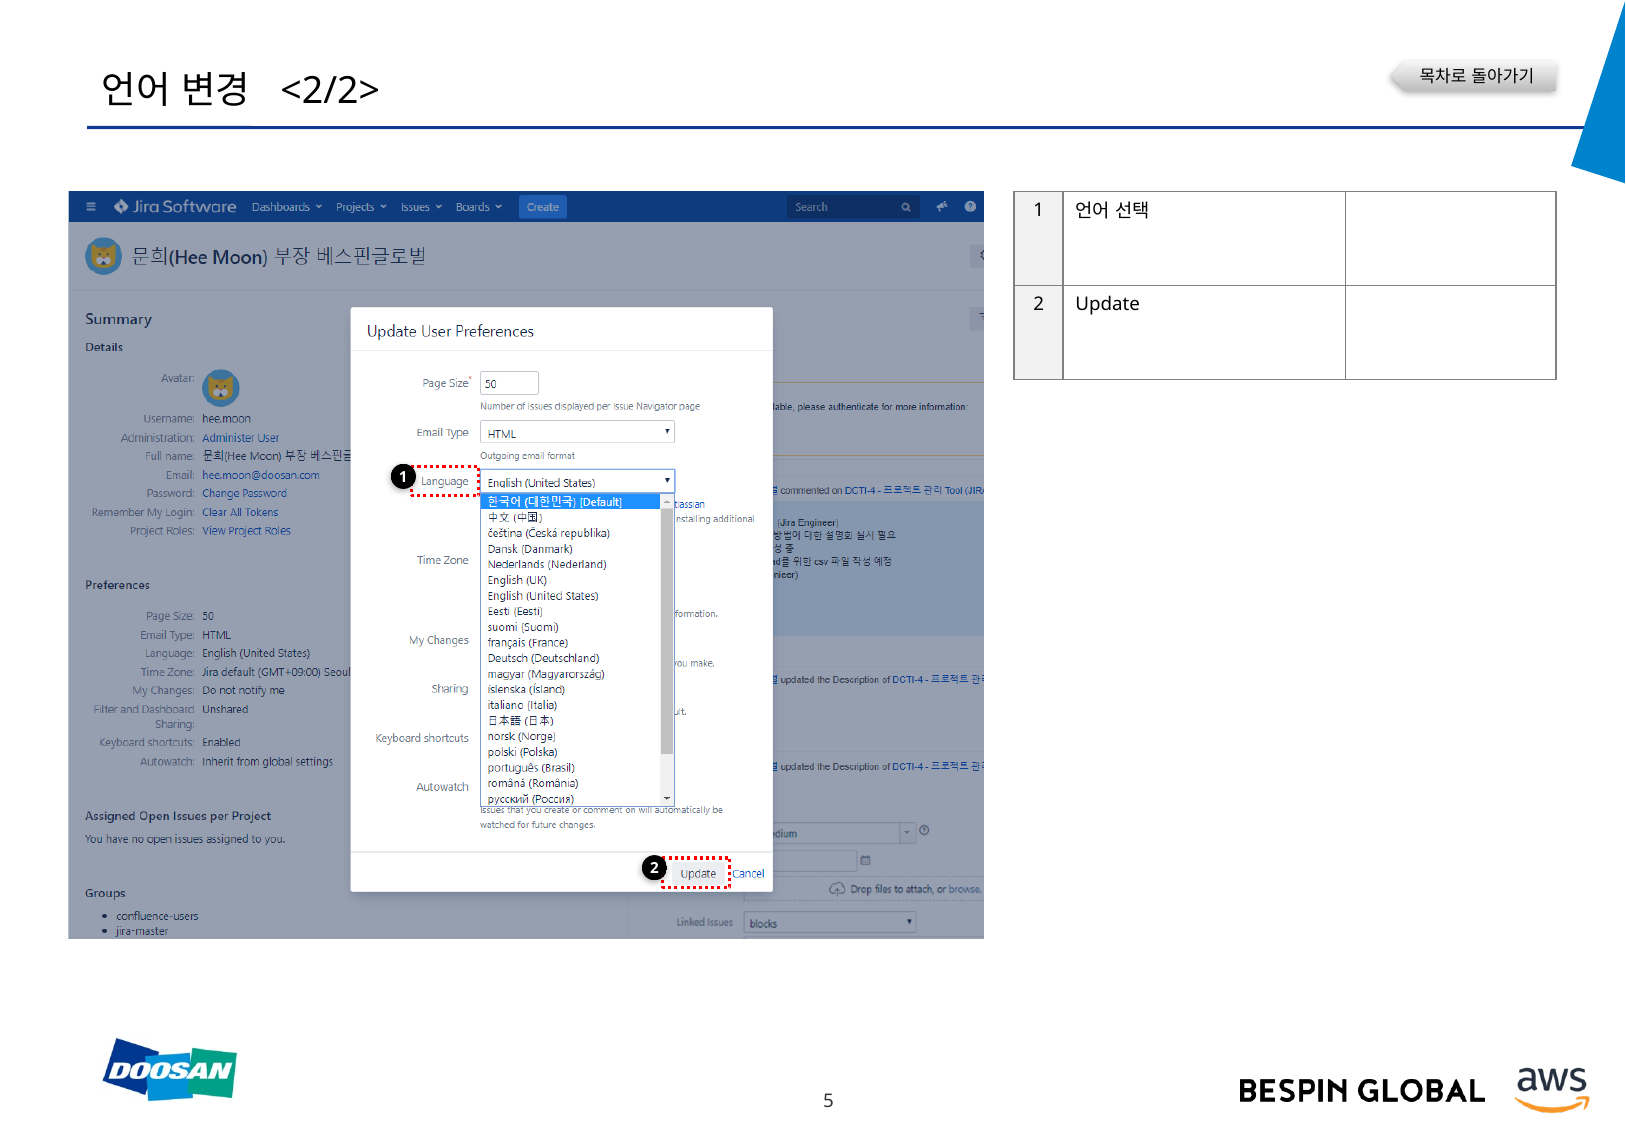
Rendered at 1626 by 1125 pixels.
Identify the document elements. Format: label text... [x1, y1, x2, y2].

picture [68, 191, 985, 939]
picture [0, 1015, 1625, 1125]
text_box 목차로 돌아가기 [1390, 60, 1557, 91]
table_header 언어 선택 [1064, 192, 1345, 285]
table_cell Update [1064, 286, 1345, 379]
table_cell [1346, 286, 1555, 379]
text_box 언어 변경 <2/2> [87, 59, 990, 110]
table_header 1 [1015, 192, 1062, 285]
table_header [1346, 192, 1555, 285]
table_cell 2 [1015, 286, 1062, 379]
